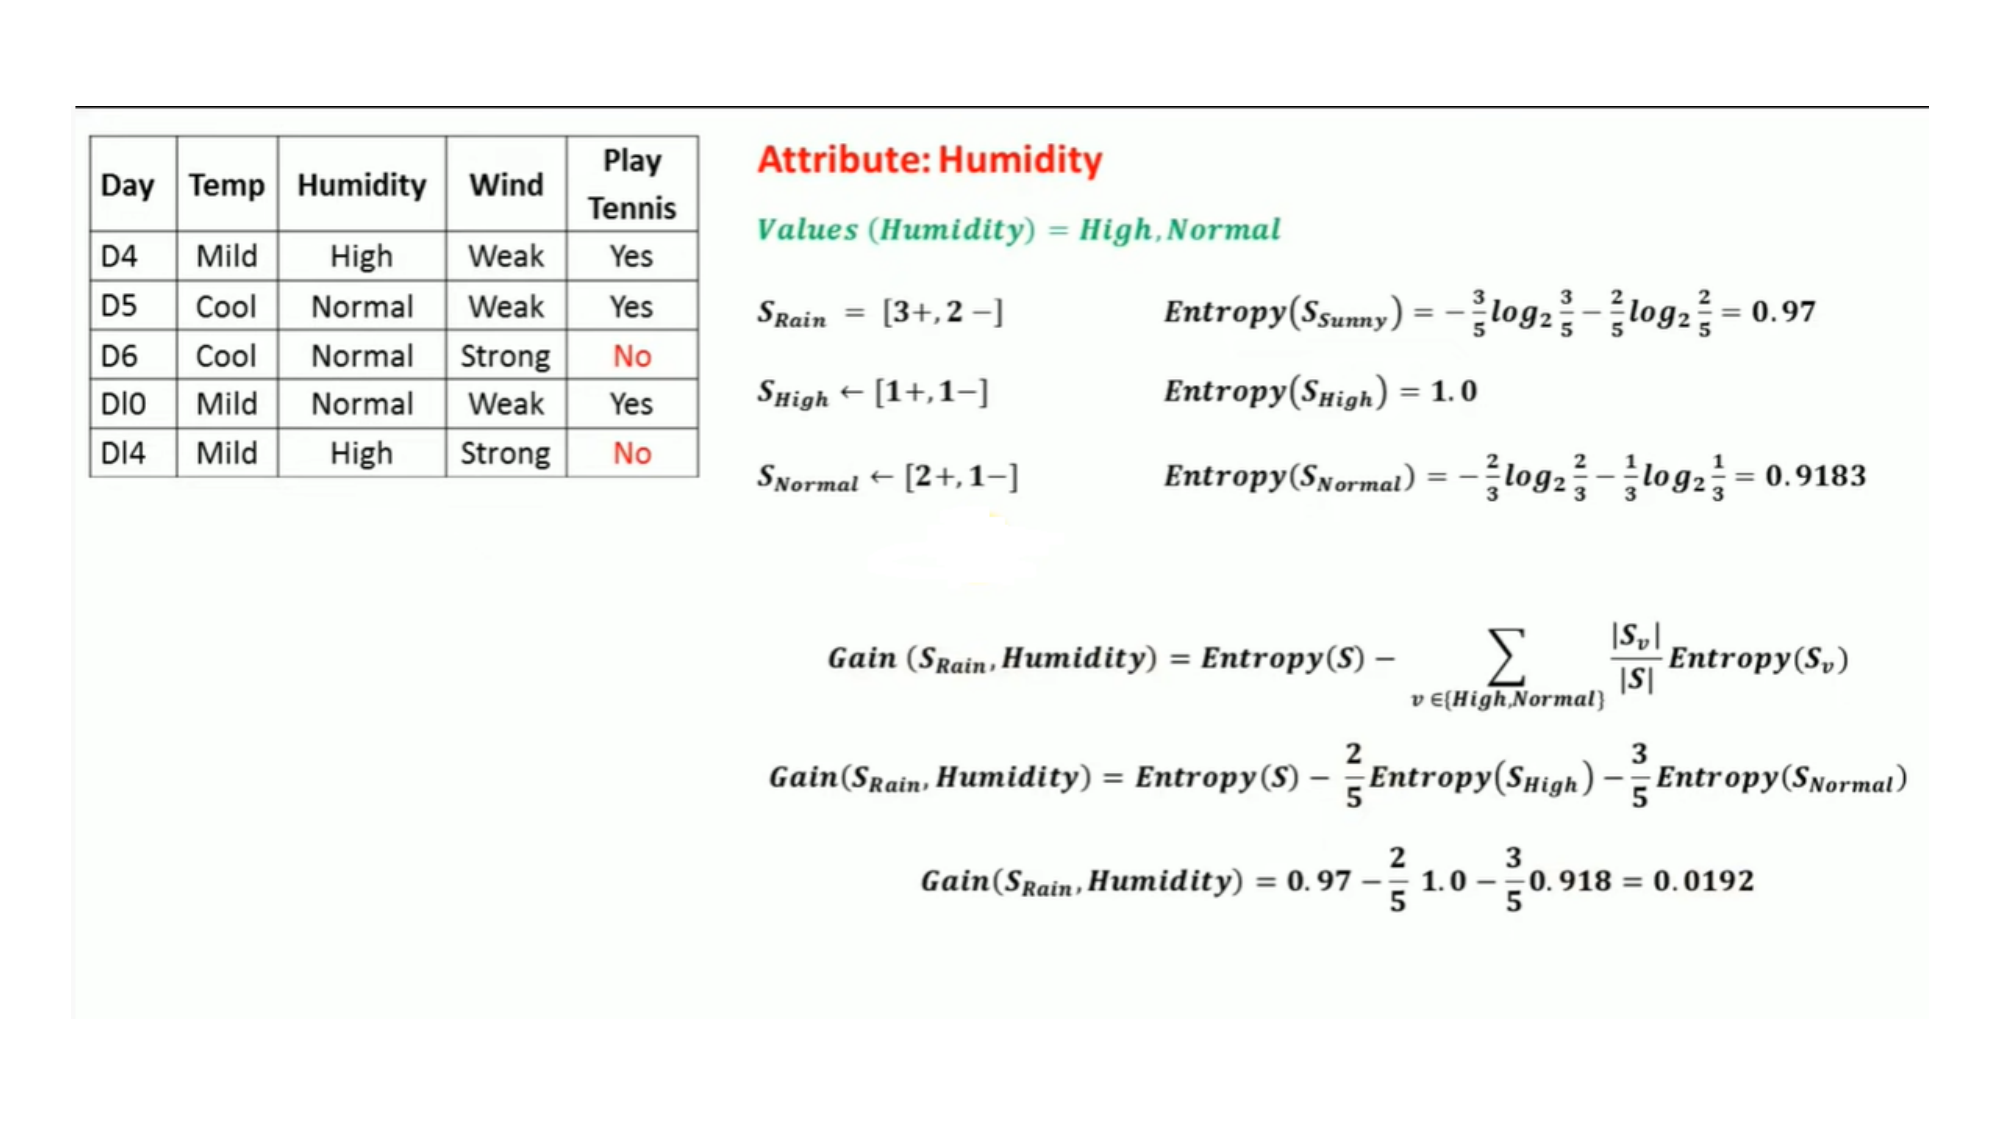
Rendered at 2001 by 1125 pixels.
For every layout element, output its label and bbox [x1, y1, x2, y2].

picture [71, 106, 1929, 1019]
